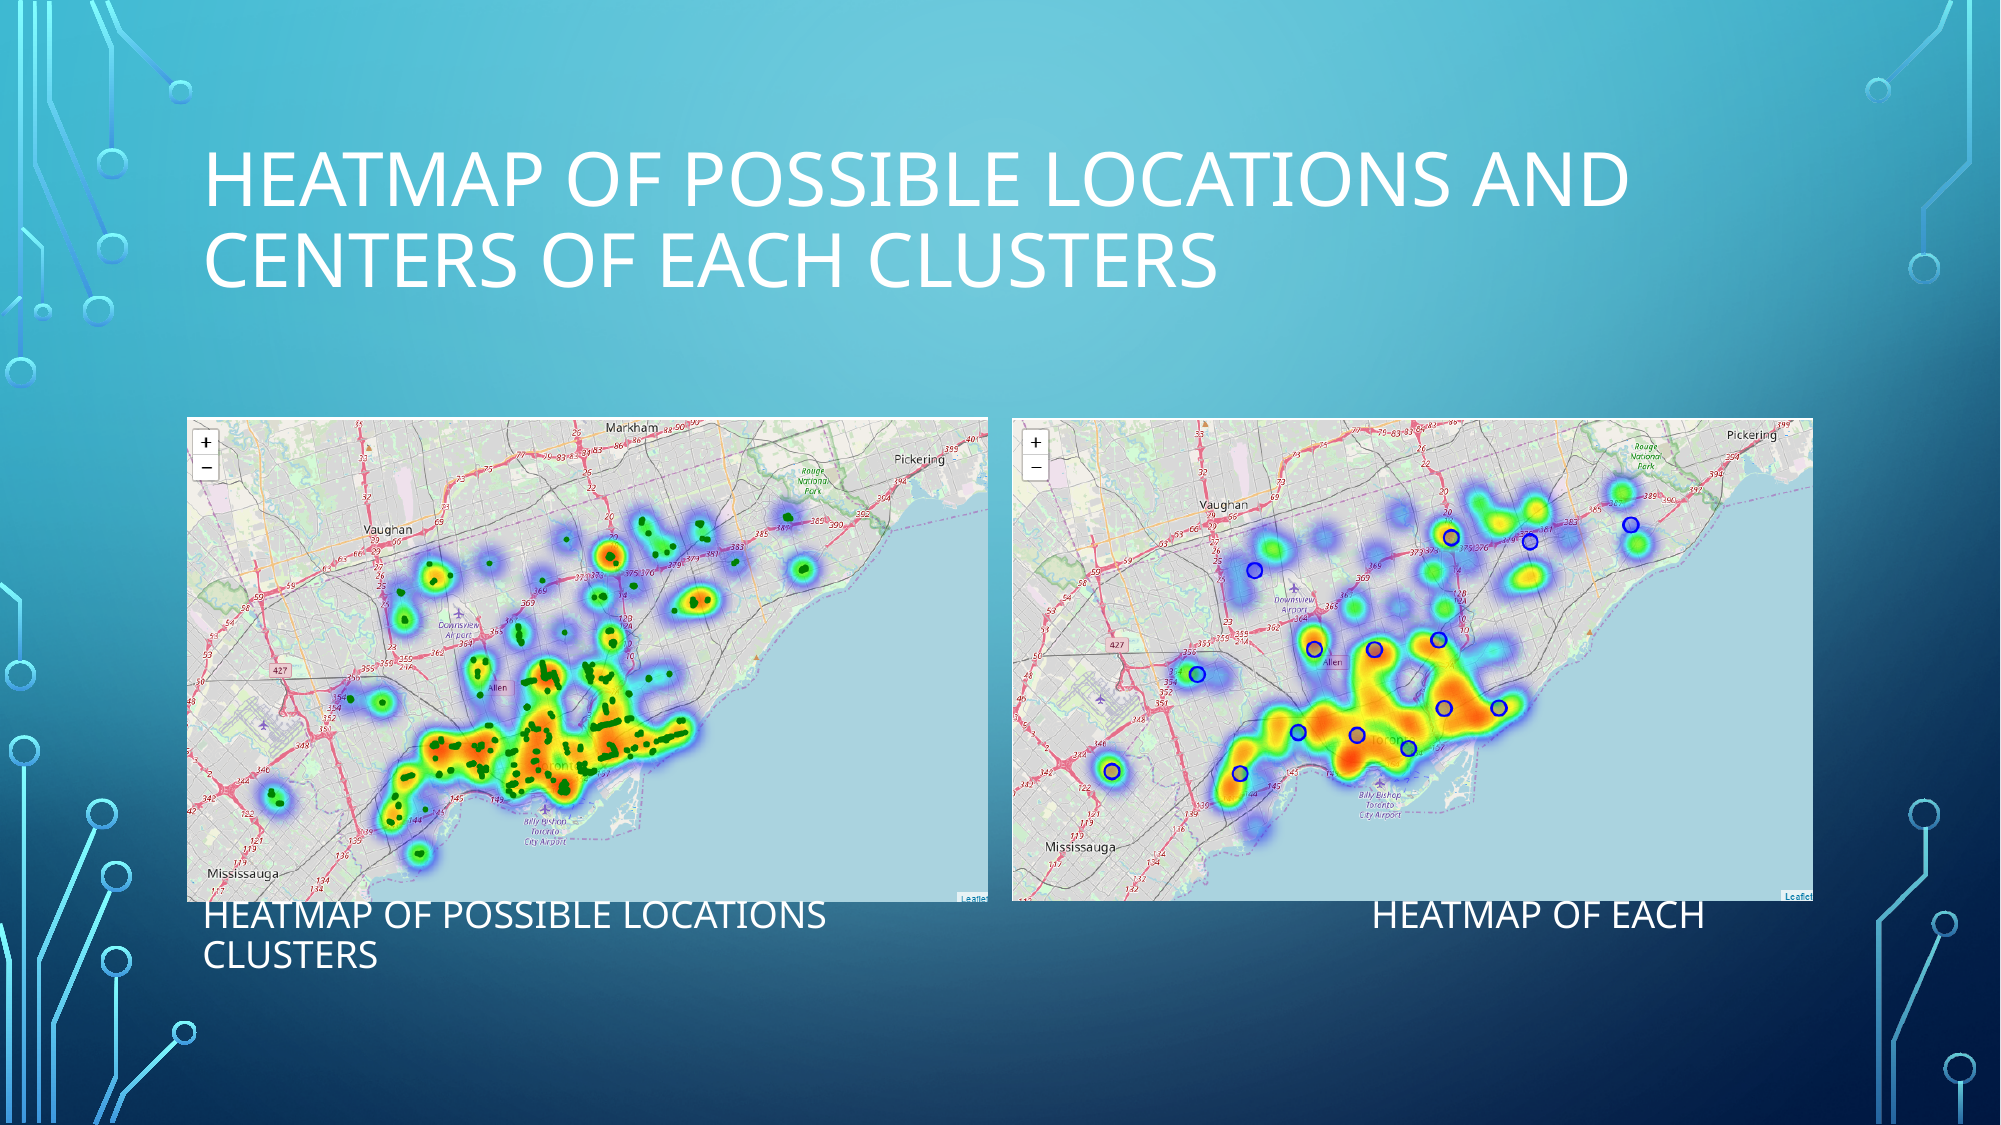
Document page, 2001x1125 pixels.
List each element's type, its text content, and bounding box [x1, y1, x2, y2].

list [186, 417, 988, 902]
text_box Heatmap of Possible locations heatmap of each clusters [187, 815, 1813, 1058]
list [1012, 418, 1813, 901]
title Heatmap of possible locations and centers of each clusters [187, 101, 1813, 344]
